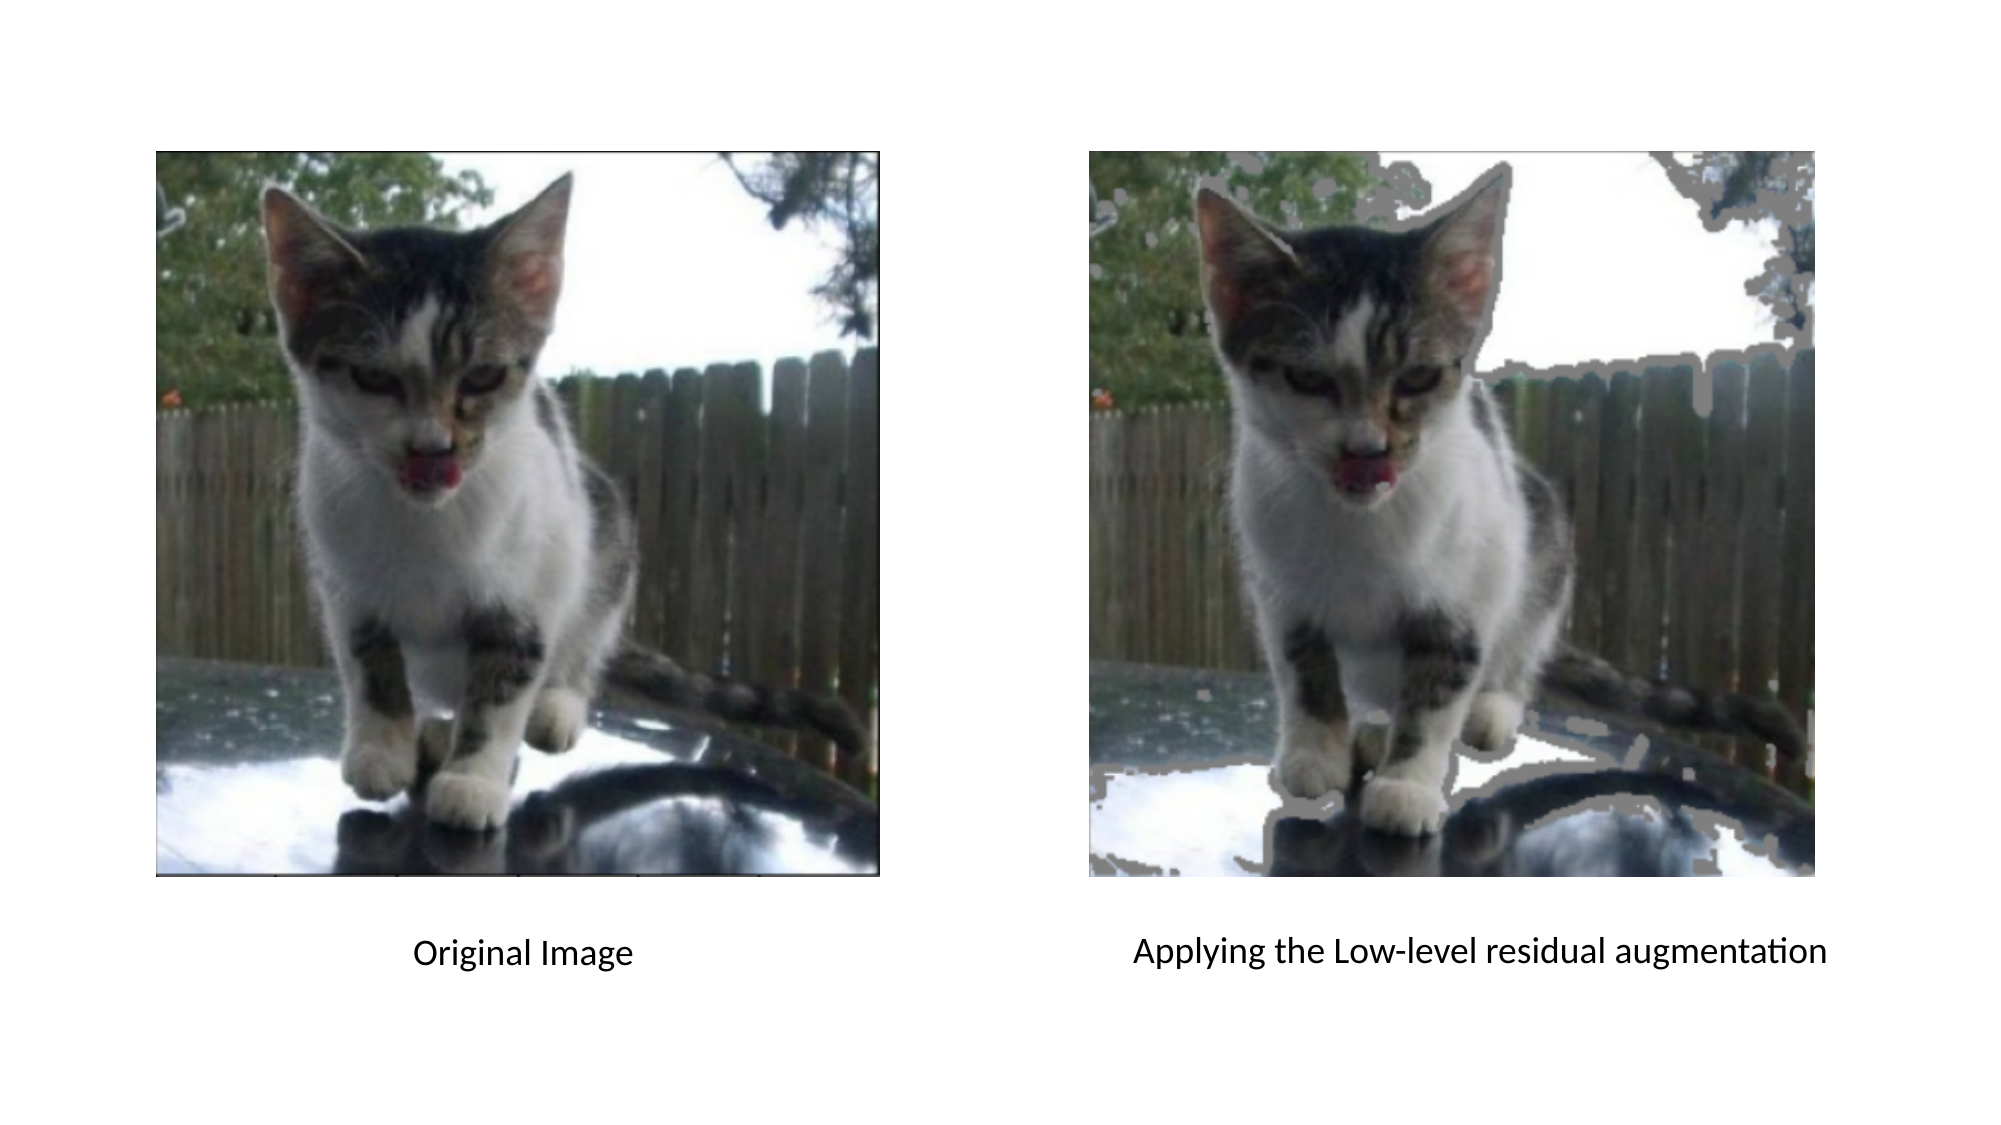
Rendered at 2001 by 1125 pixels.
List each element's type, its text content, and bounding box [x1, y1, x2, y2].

picture [156, 151, 880, 877]
picture [1089, 151, 1815, 877]
text_box Applying the Low-level residual augmentation [1113, 918, 1849, 979]
text_box Original Image [156, 920, 891, 980]
